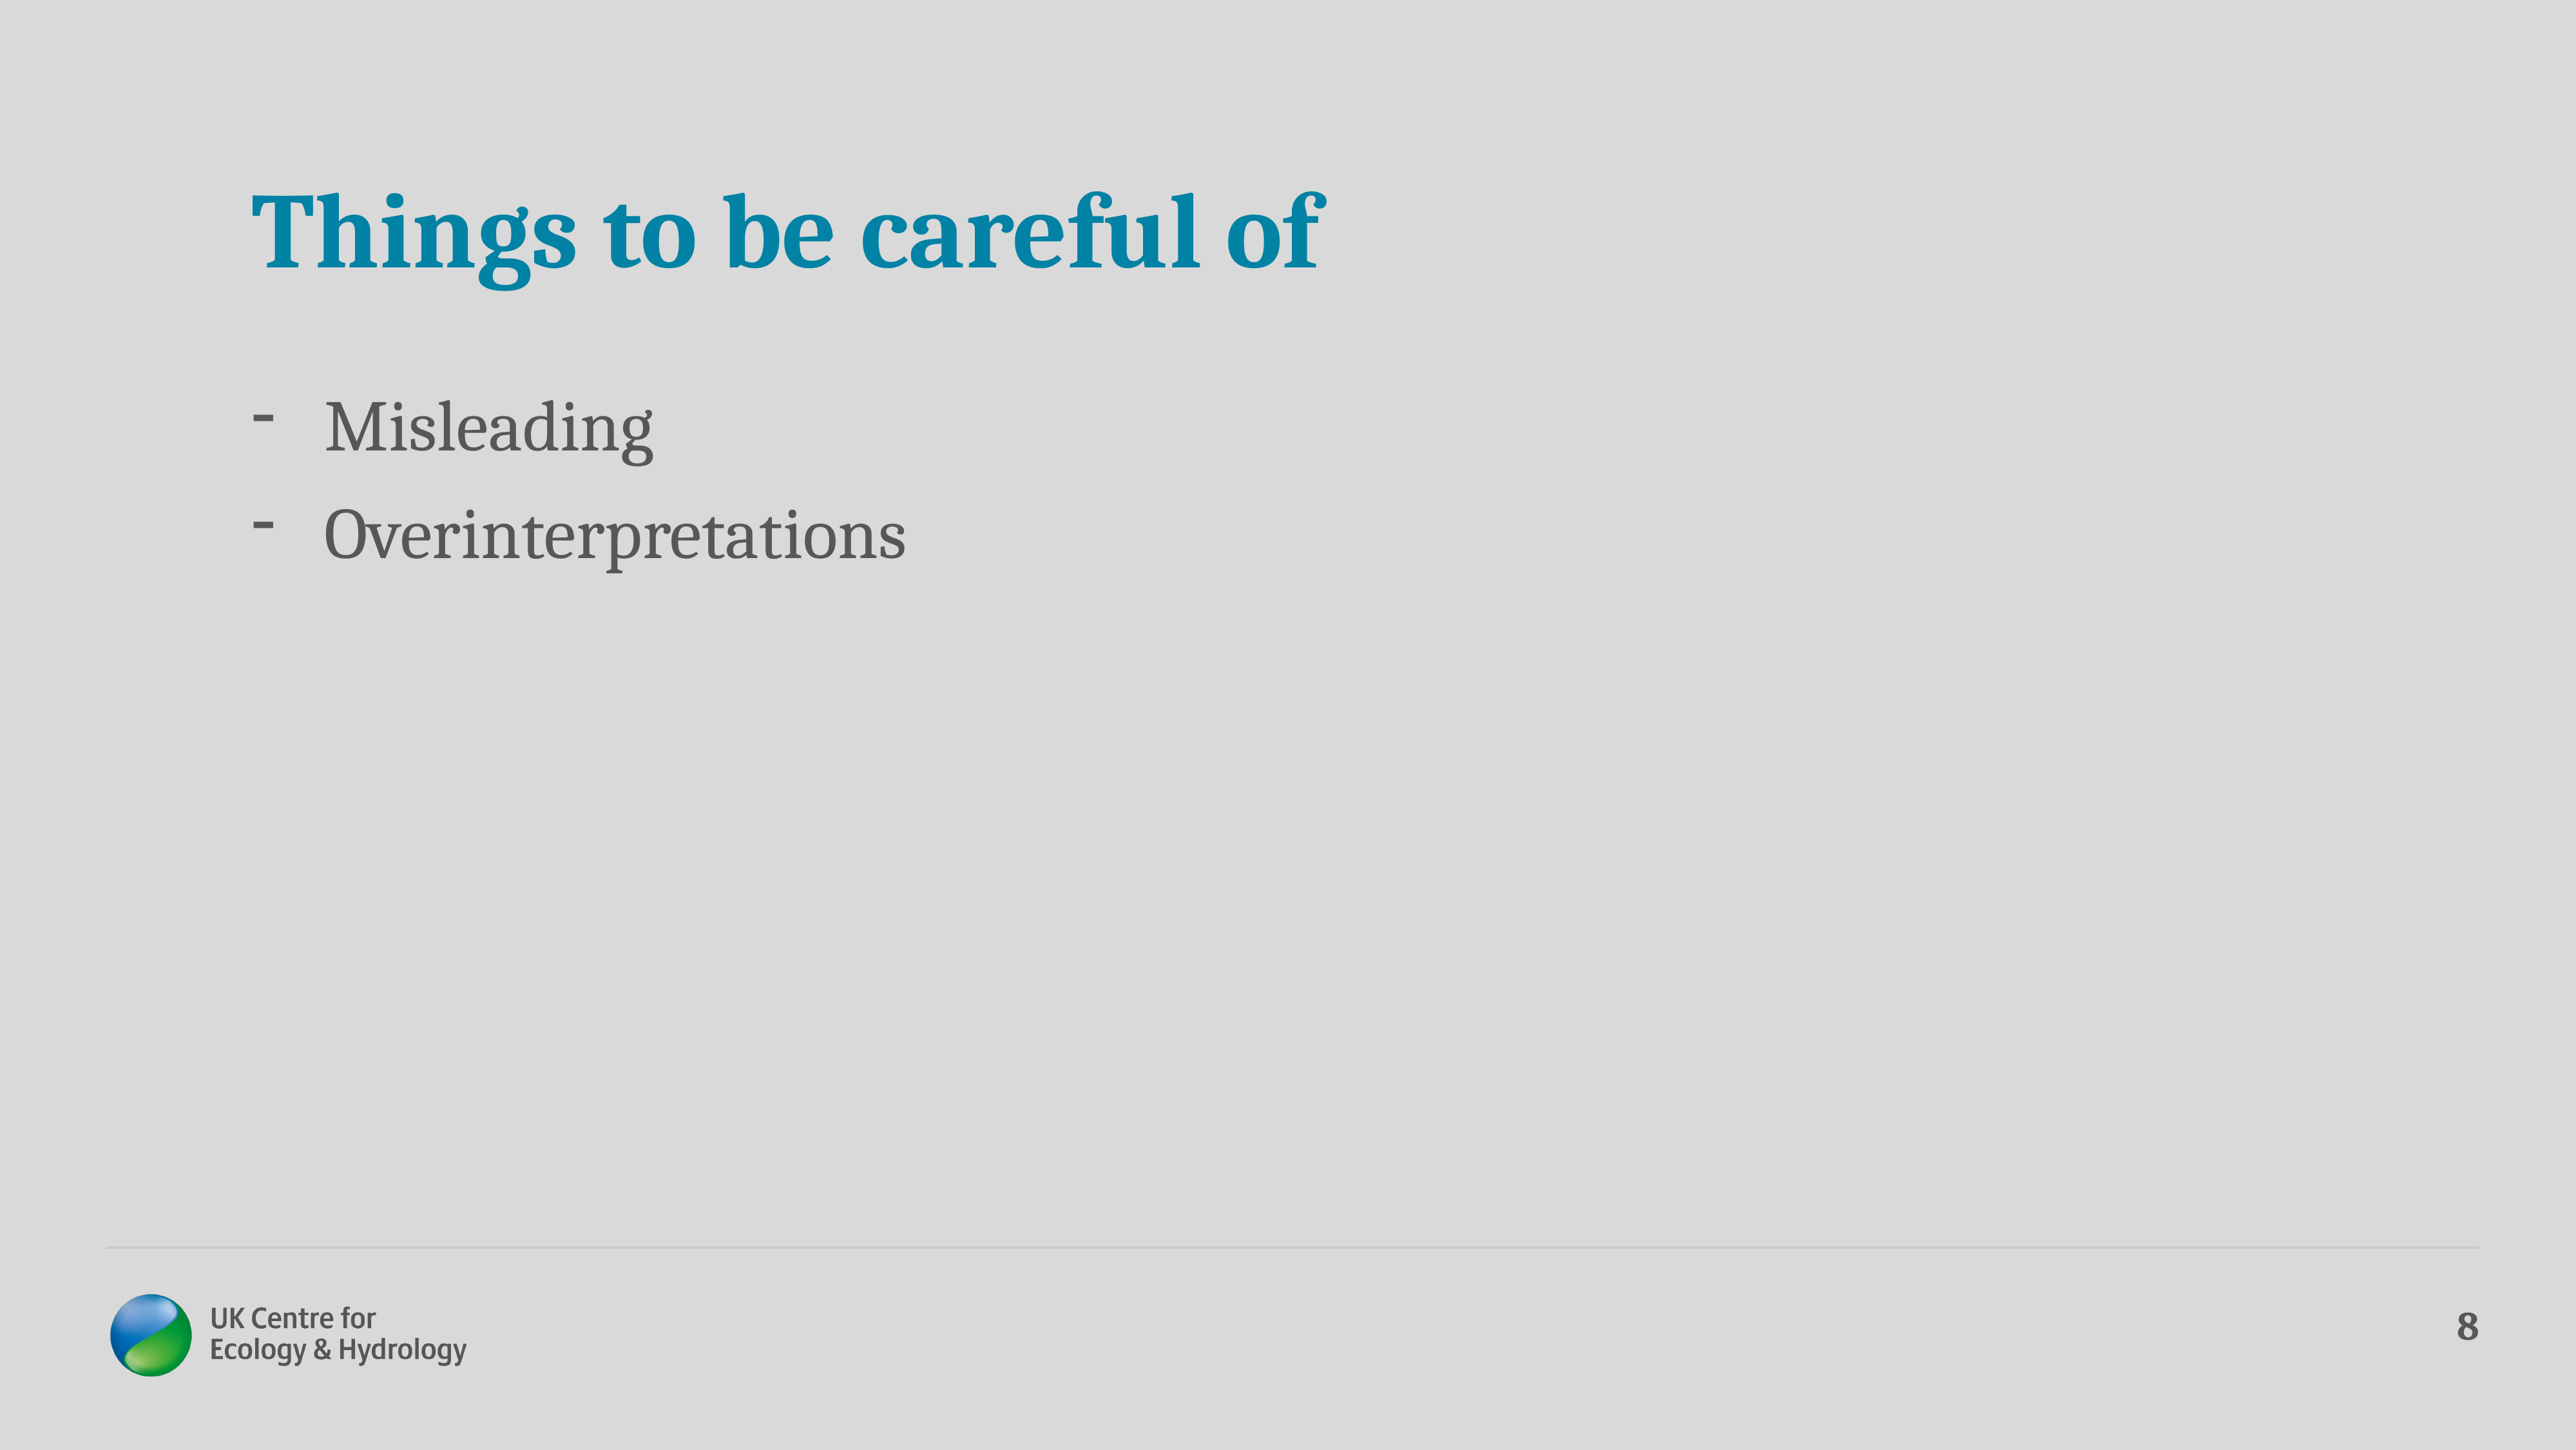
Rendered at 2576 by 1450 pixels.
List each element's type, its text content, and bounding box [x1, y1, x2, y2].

list Misleading Overinterpretations [251, 384, 2479, 1188]
slide_number 8 [2410, 1292, 2479, 1356]
title Things to be careful of [251, 153, 2479, 314]
picture [84, 1264, 466, 1377]
